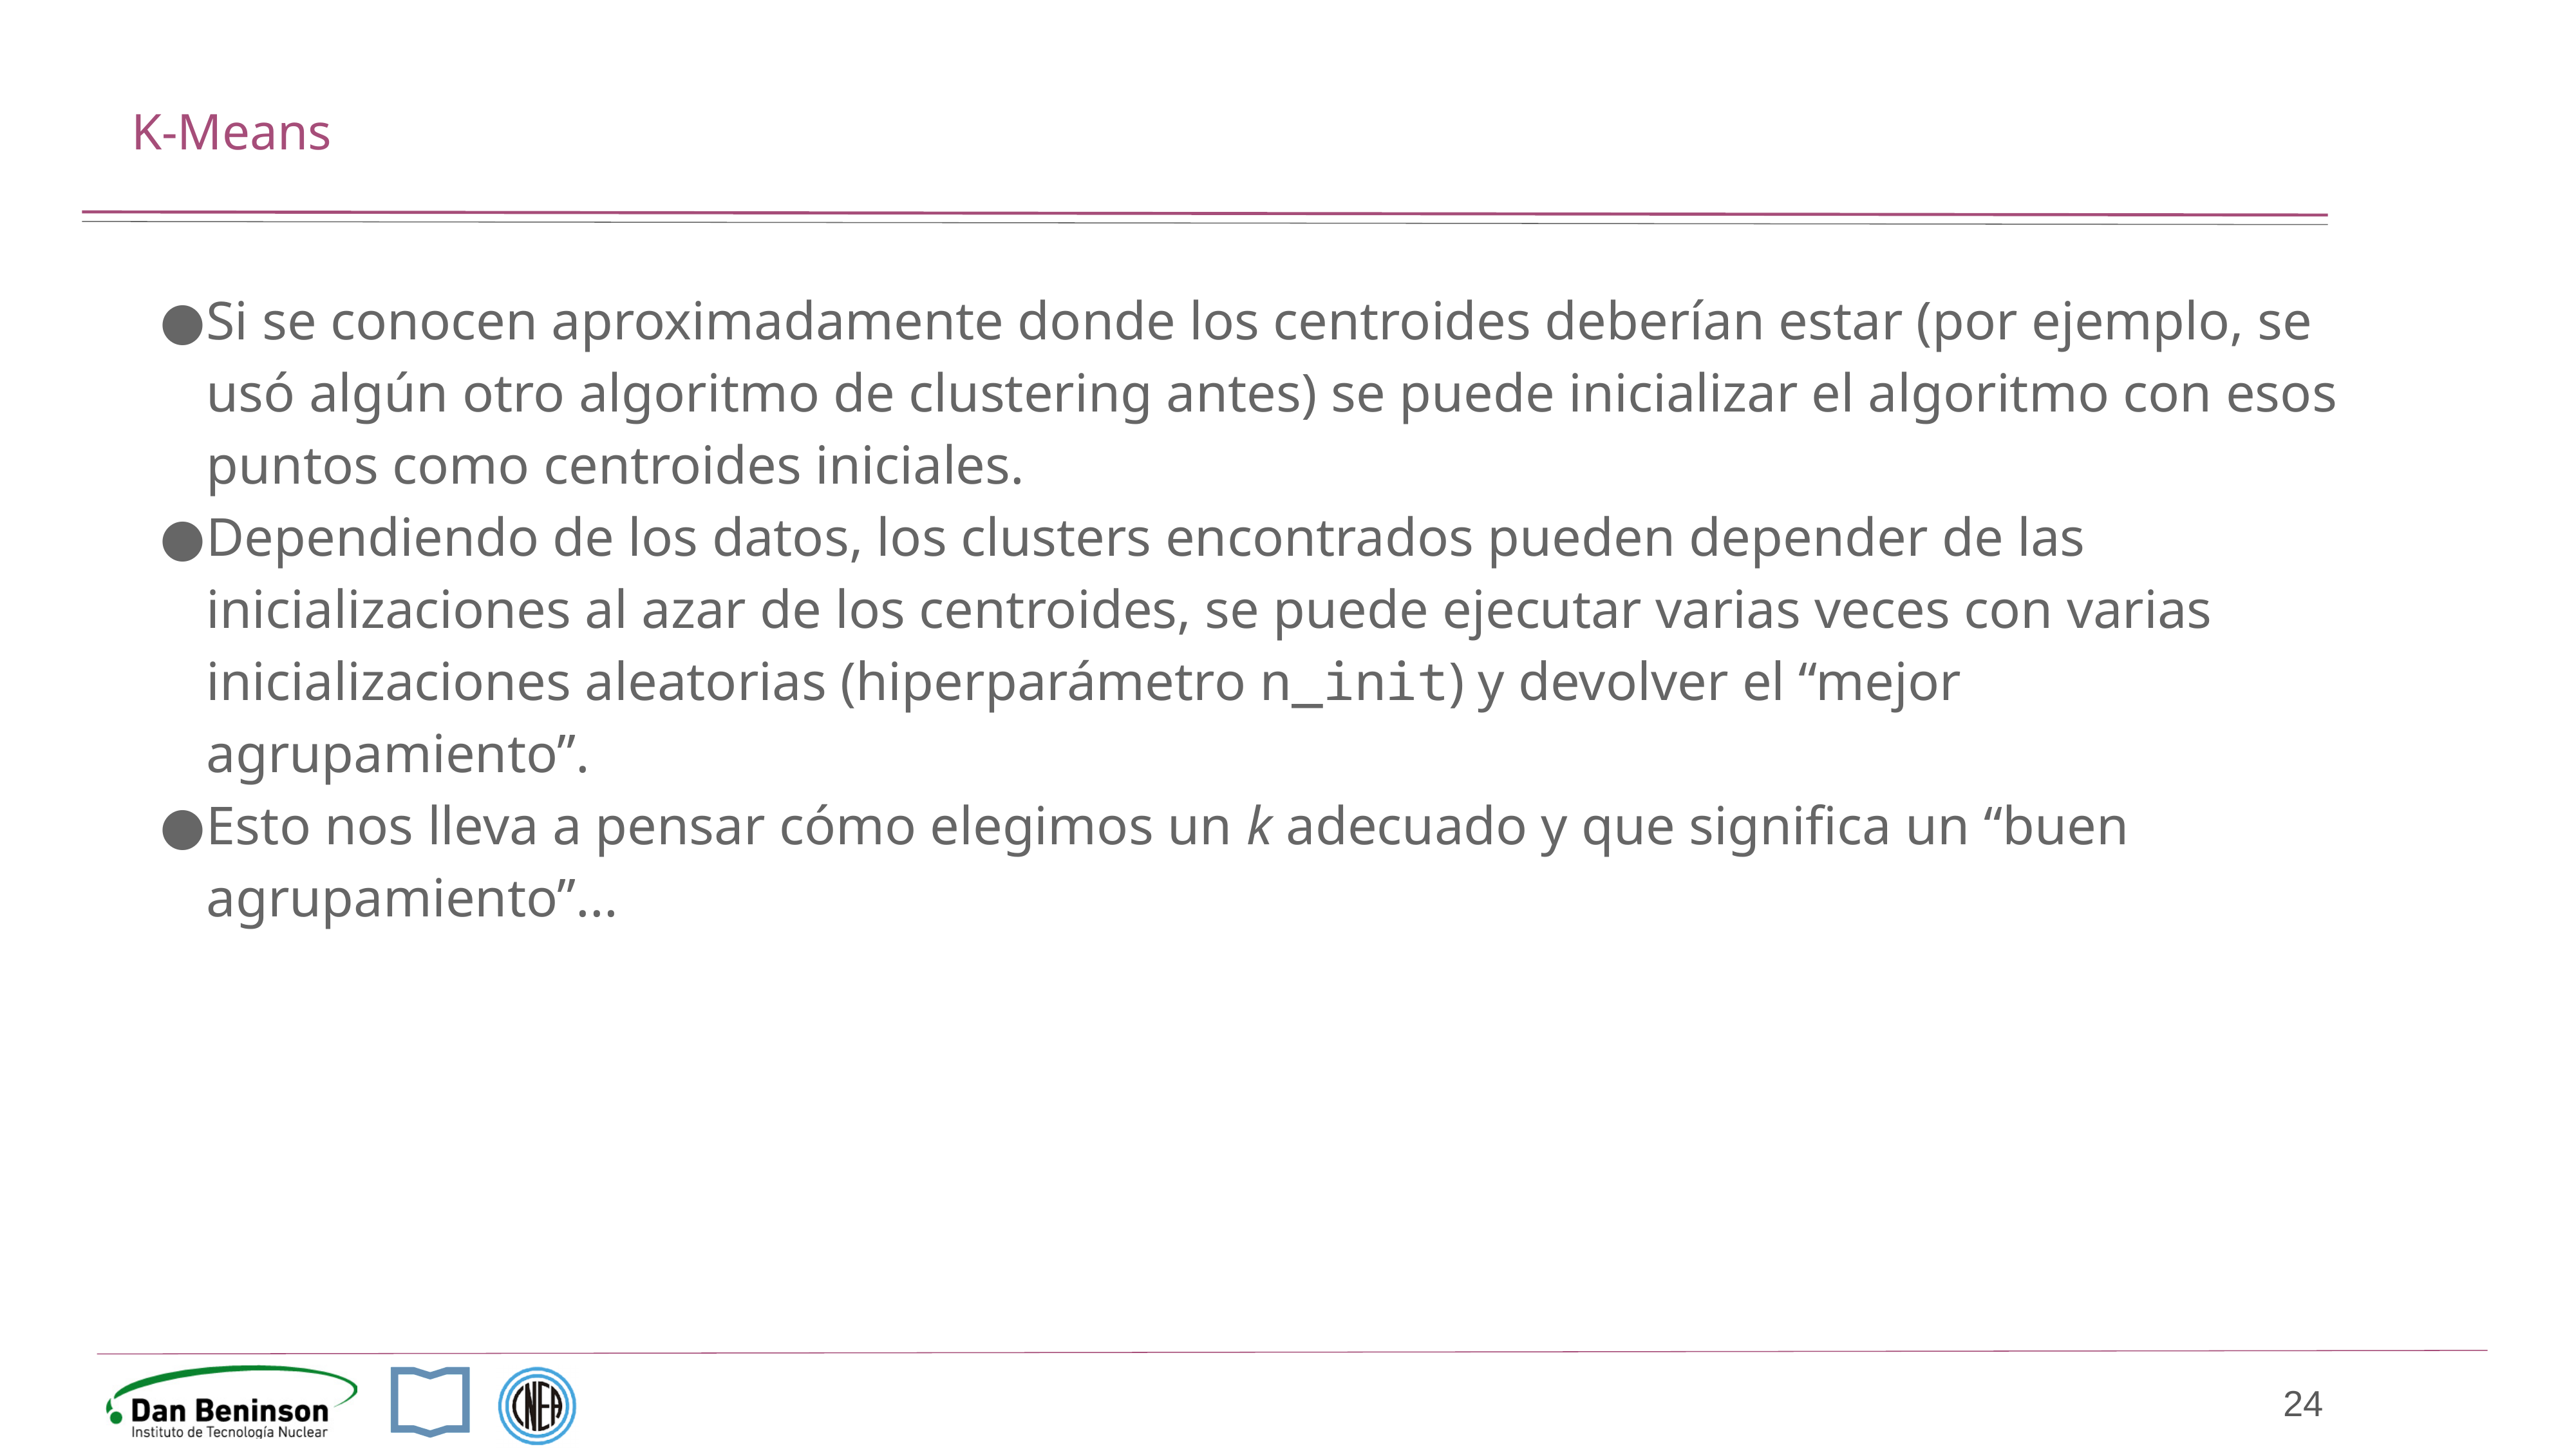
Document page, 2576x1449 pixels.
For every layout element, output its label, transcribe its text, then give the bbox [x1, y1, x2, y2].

title K-Means [106, 74, 2352, 186]
picture [106, 1365, 357, 1439]
text_box Si se conocen aproximadamente donde los centroides deberían estar (por ejemplo, se usó algún otro algoritmo de clustering antes) se puede inicializar el algoritmo con esos puntos como centroides iniciales. Dependiendo de los datos, los clusters encontrados pueden depender de las inicializaciones al azar de los centroides, se puede ejecutar varias veces con varias inicializaciones aleatorias (hiperparámetro n_init) y devolver el “mejor agrupamiento”. Esto nos lleva a pensar cómo elegimos un k adecuado y que significa un “buen agrupamiento”... [148, 268, 2352, 938]
picture [389, 1365, 473, 1439]
picture [496, 1365, 579, 1448]
